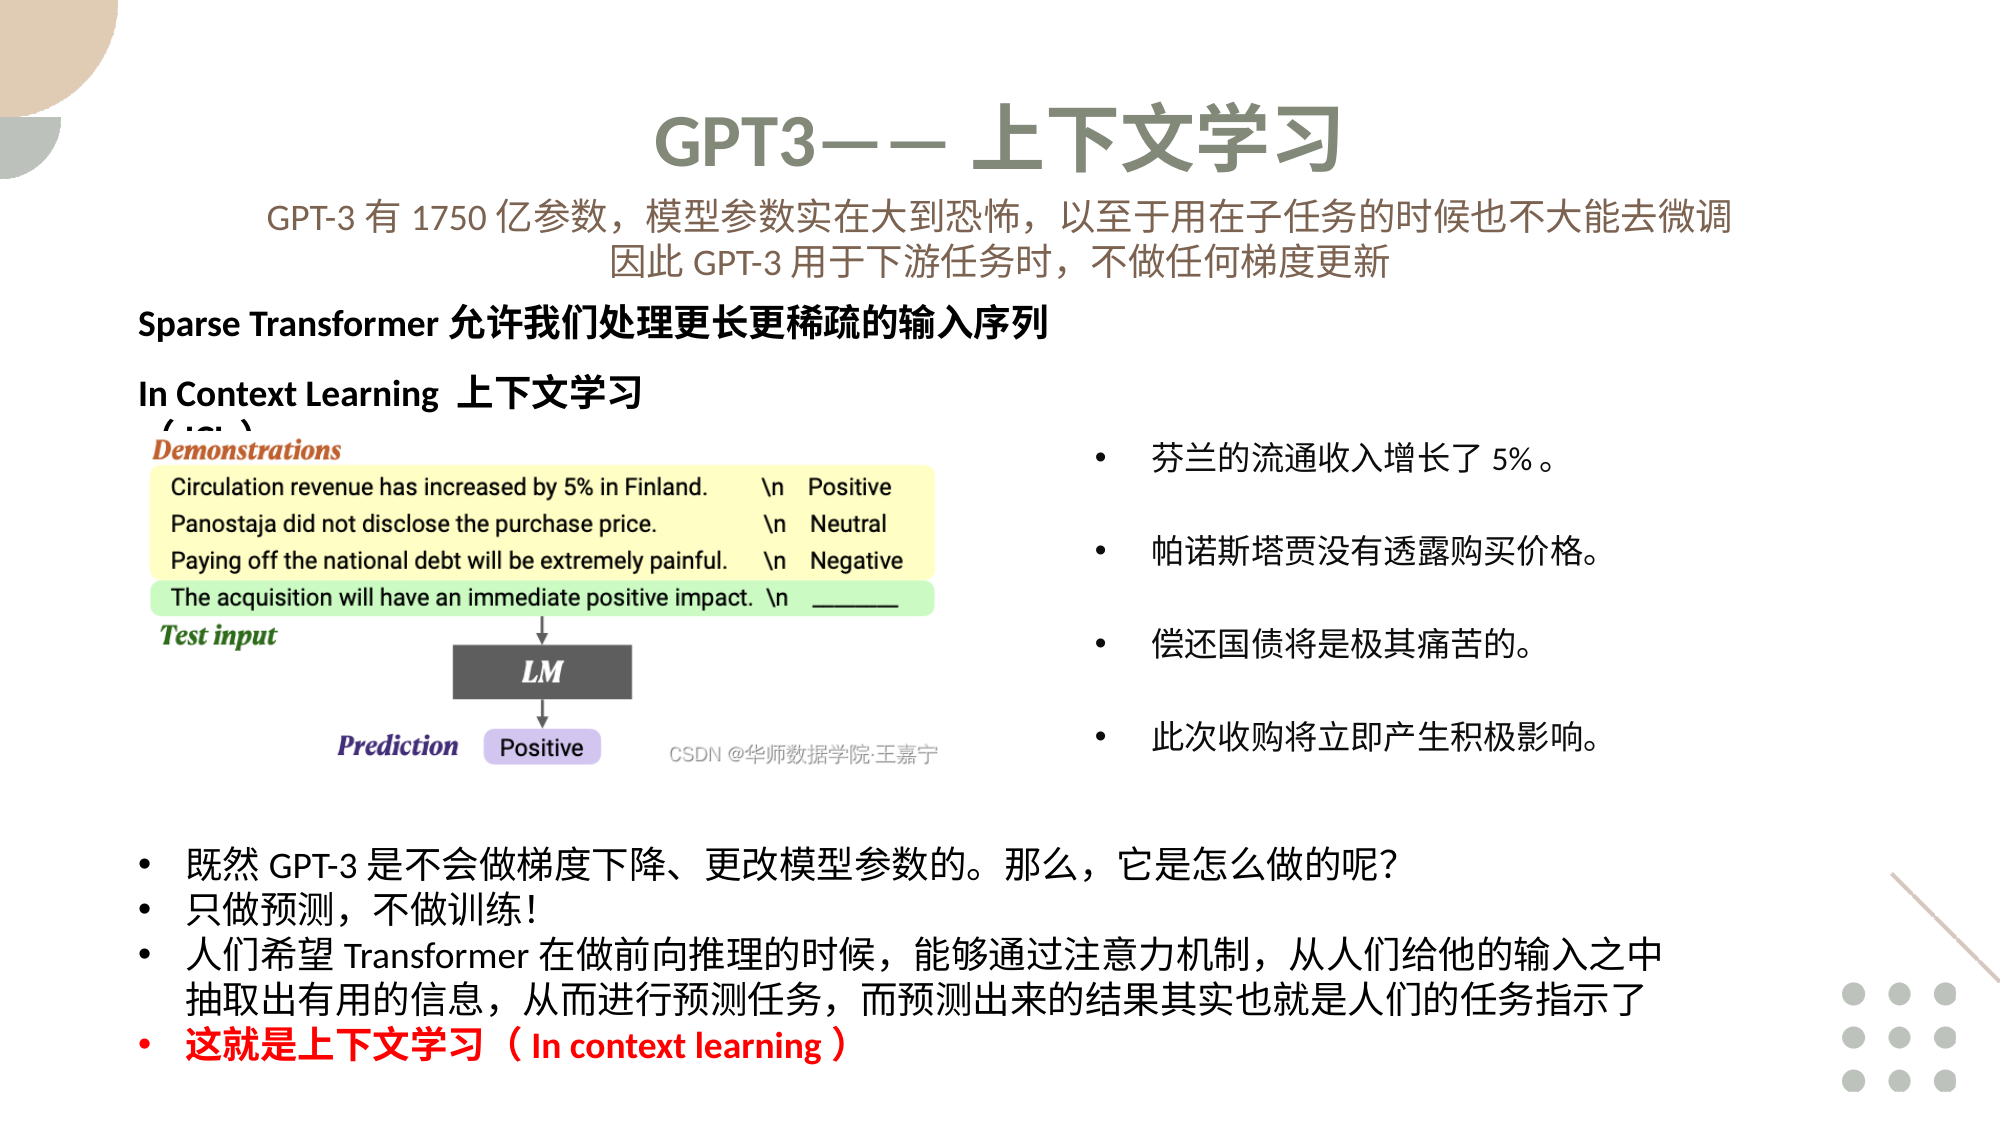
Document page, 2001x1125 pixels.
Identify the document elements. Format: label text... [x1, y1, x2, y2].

picture [0, 0, 118, 179]
text_box 芬兰的流通收入增长了5%。 帕诺斯塔贾没有透露购买价格。 偿还国债将是极其痛苦的。 此次收购将立即产生积极影响。 [1094, 437, 1778, 757]
text_box In Context Learning 上下文学习（ICL） [123, 361, 789, 431]
picture [123, 431, 953, 774]
text_box 既然GPT-3是不会做梯度下降、更改模型参数的。那么，它是怎么做的呢？ 只做预测，不做训练！ 人们希望Transformer在做前向推理的时候，能够通过注意力机制，从人们给他的输入之中抽取出有用的信息，从而进行预测任务，而预测出来的结果其实也就是人们的任务指示了 这就是上下文学习（In context learning） [123, 833, 1697, 1074]
picture [1842, 872, 2000, 1092]
text_box GPT3——上下文学习 [639, 84, 1361, 185]
text_box Sparse Transformer允许我们处理更长更稀疏的输入序列 [123, 291, 1082, 351]
text_box GPT-3有1750亿参数，模型参数实在大到恐怖，以至于用在子任务的时候也不大能去微调 因此GPT-3用于下游任务时，不做任何梯度更新 [153, 185, 1847, 290]
